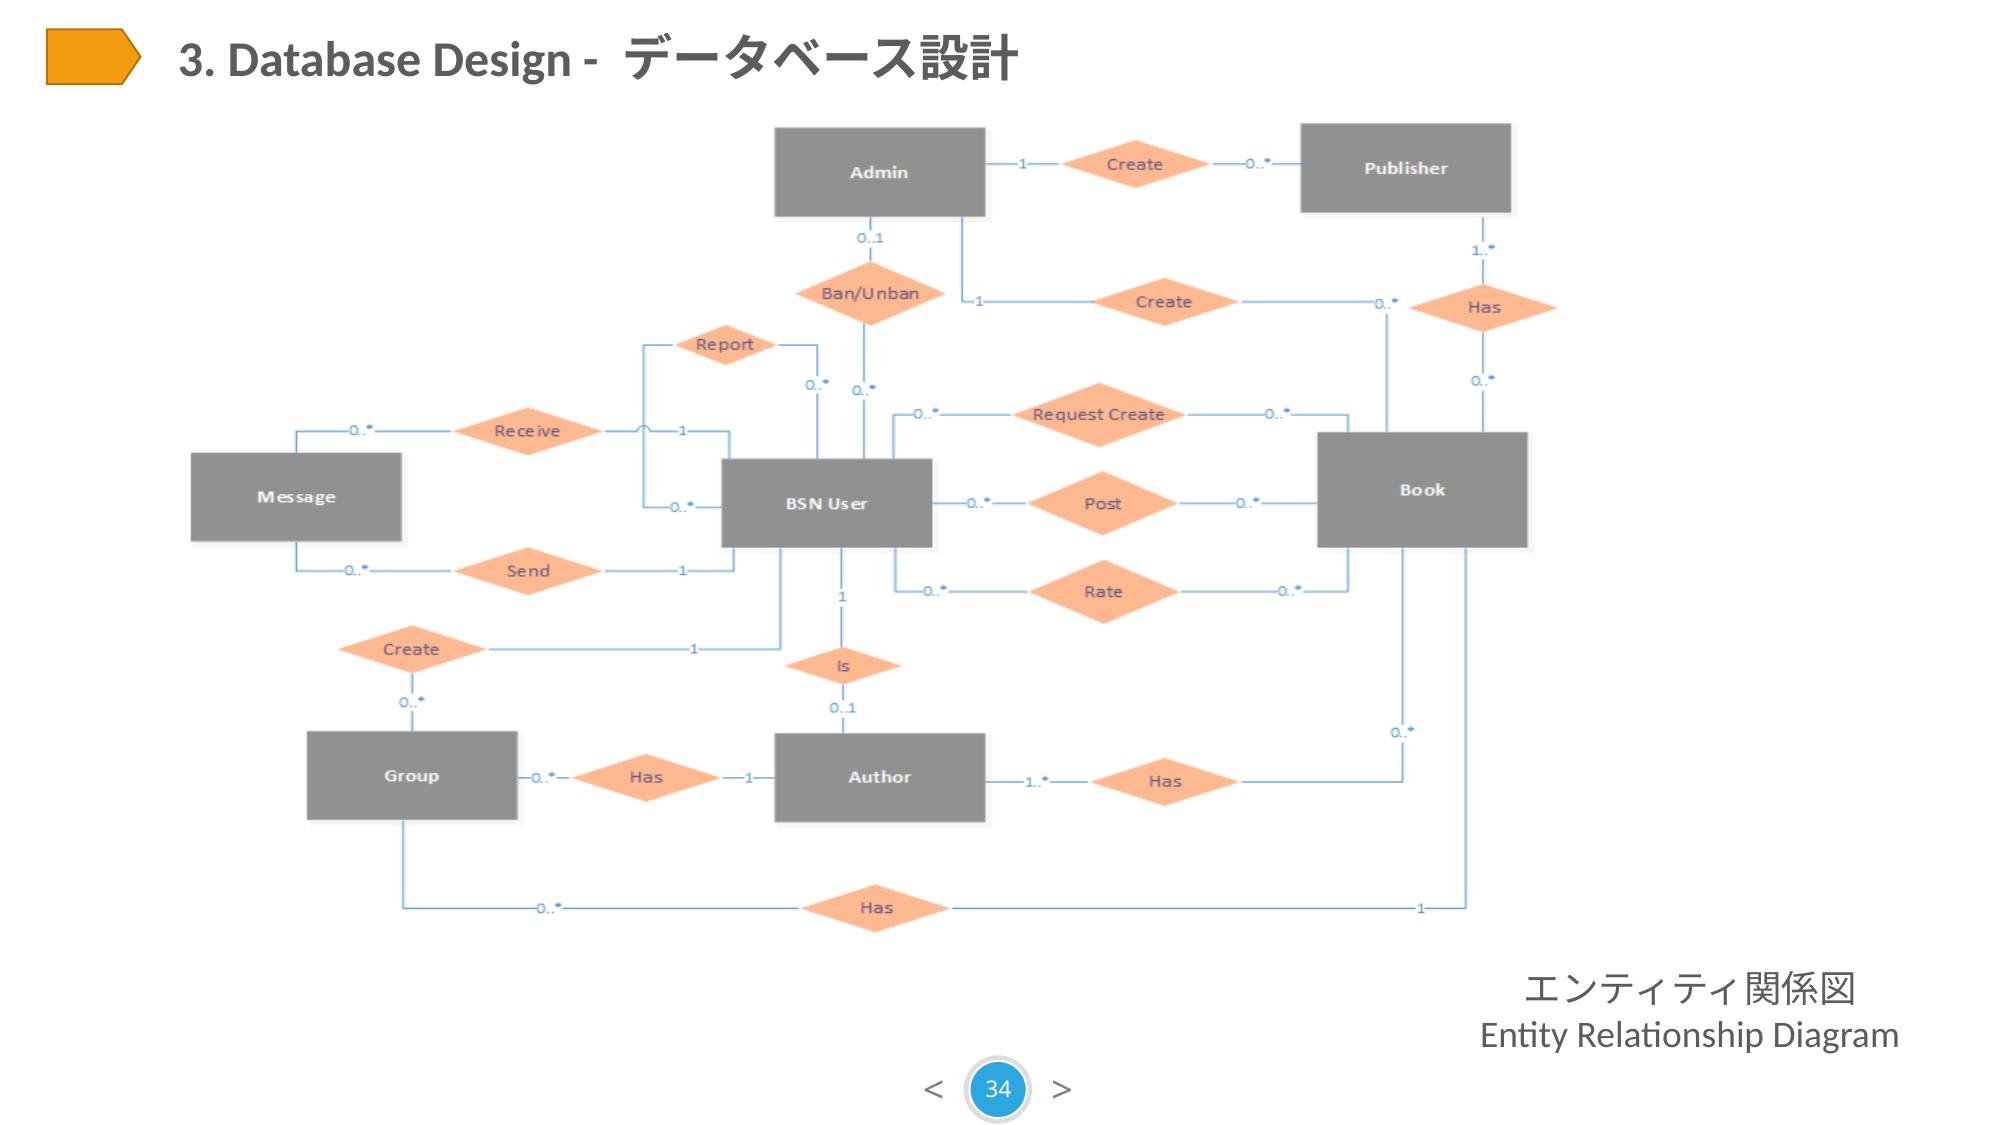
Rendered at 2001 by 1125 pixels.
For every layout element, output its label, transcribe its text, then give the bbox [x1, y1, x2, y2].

text_box 34 [962, 1067, 1035, 1114]
text_box エンティティ関係図 Entity Relationship Diagram [1465, 957, 1916, 1063]
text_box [46, 18, 1035, 95]
picture [188, 122, 1563, 934]
